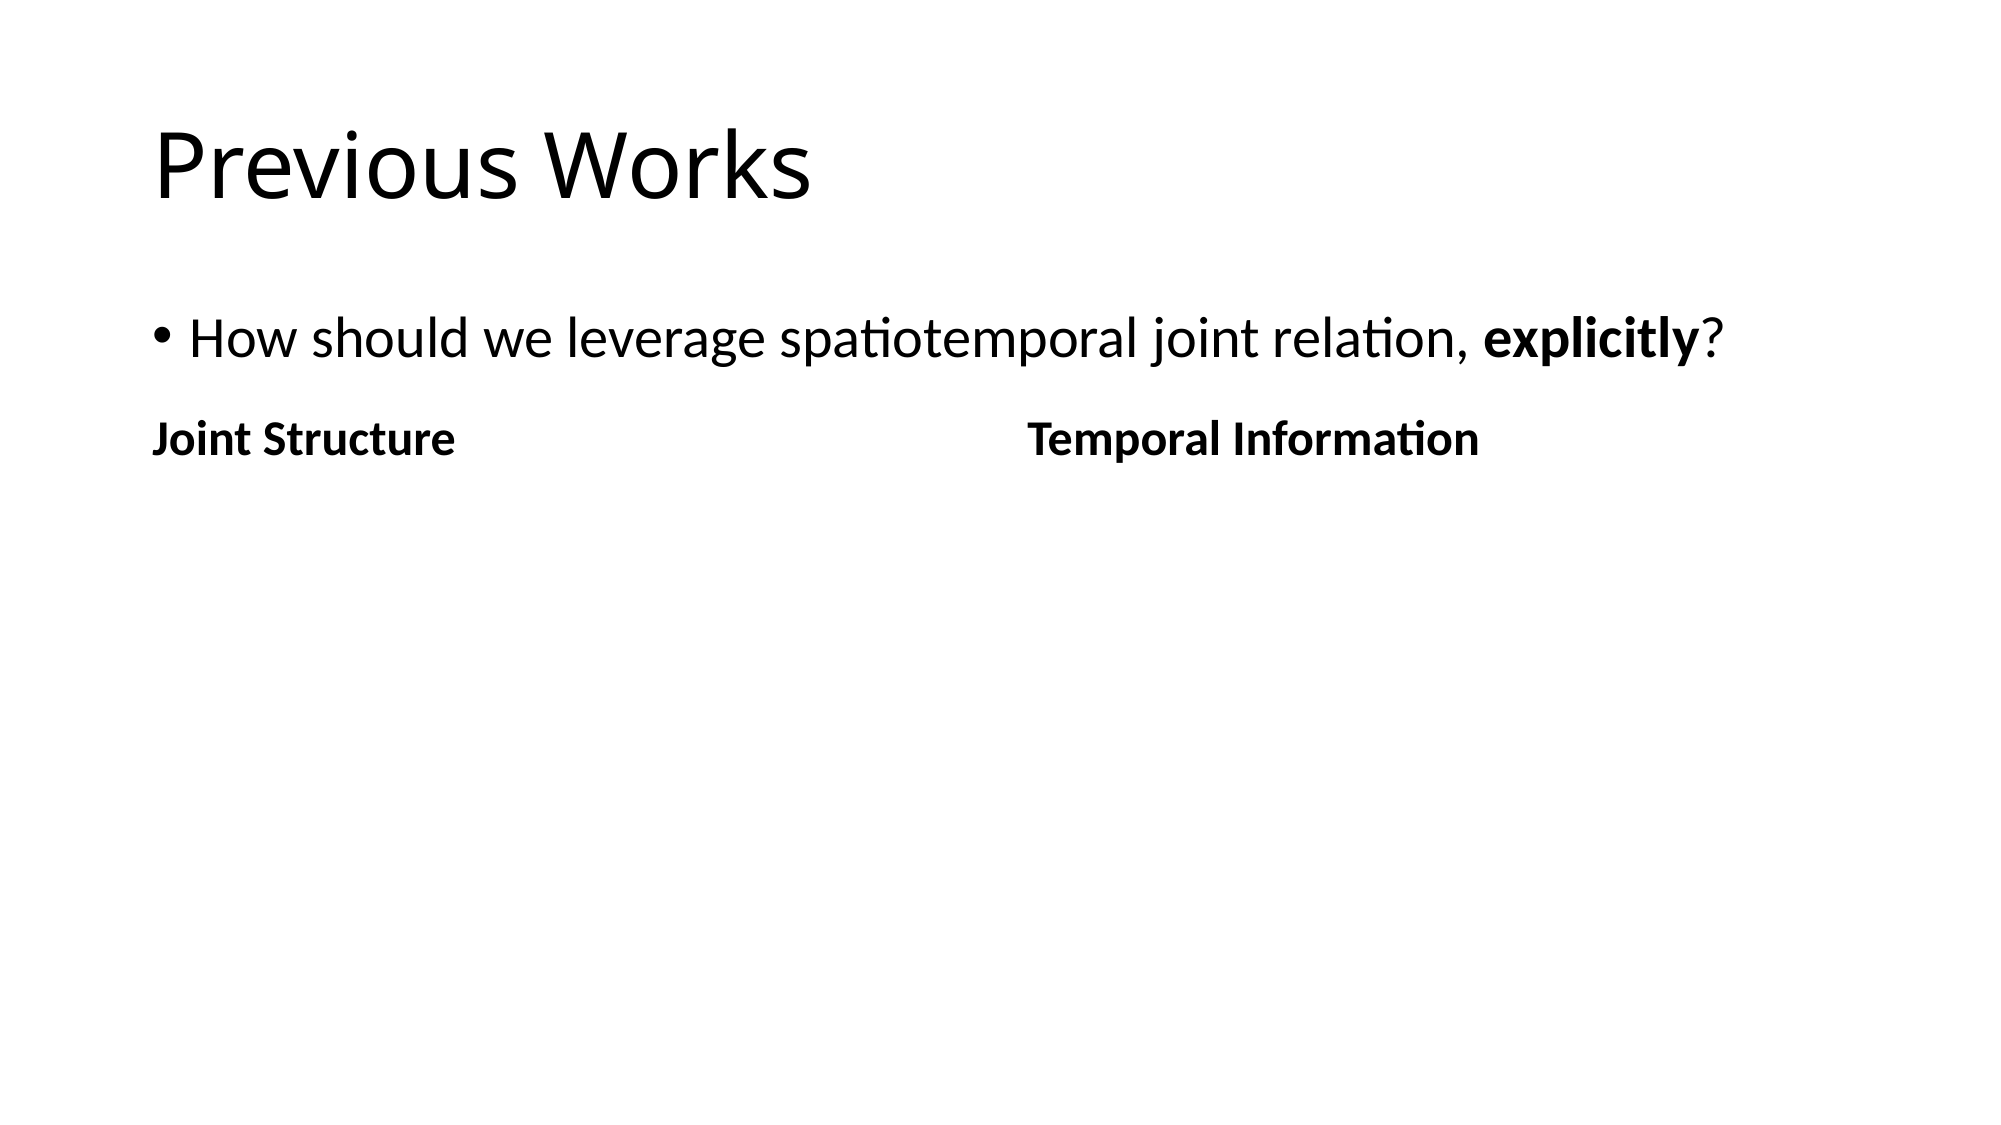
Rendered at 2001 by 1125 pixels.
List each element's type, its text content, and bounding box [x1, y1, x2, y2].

text_box Temporal Information [1012, 339, 1863, 475]
title Previous Works [137, 59, 1863, 278]
list How should we leverage spatiotemporal joint relation, explicitly? [137, 299, 1863, 1014]
text_box Joint Structure [137, 339, 984, 475]
